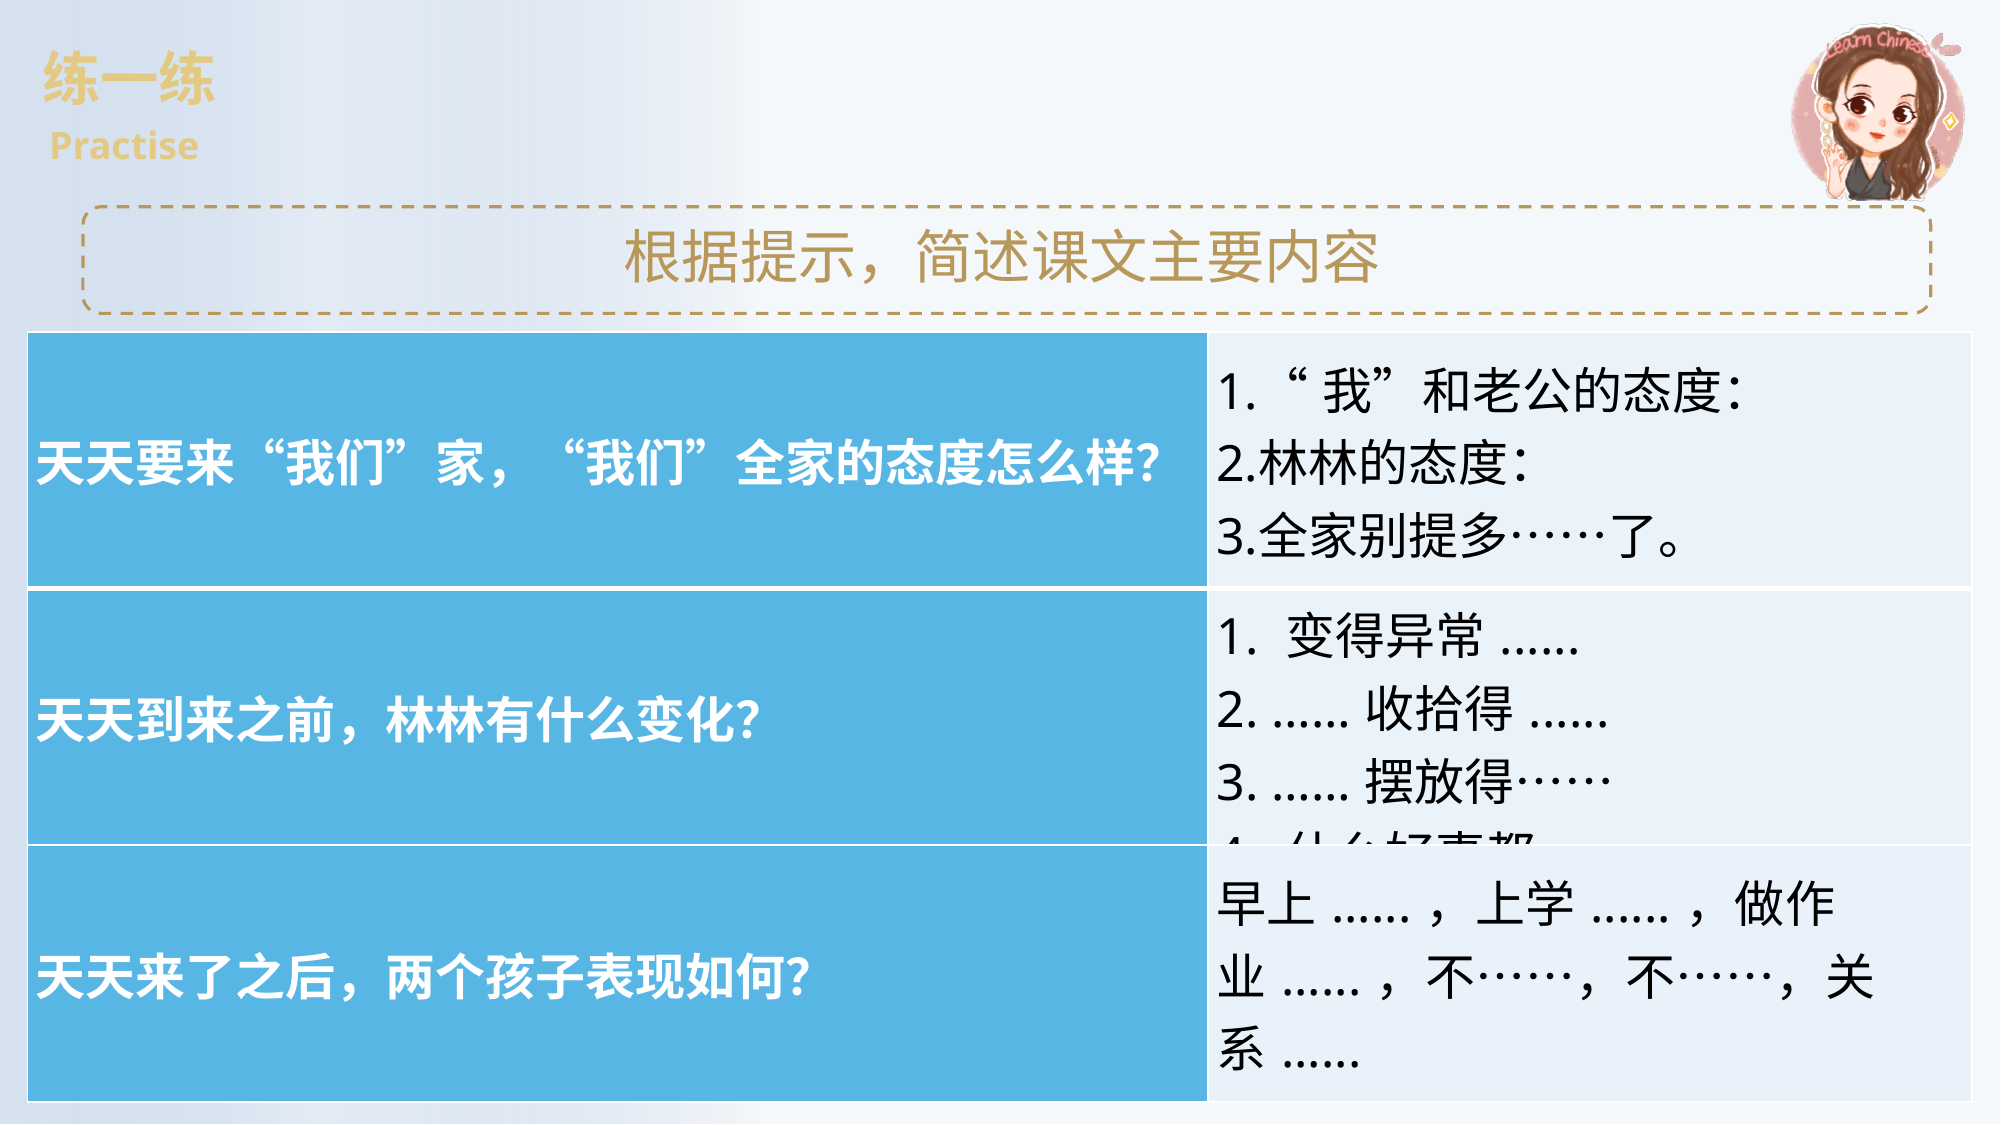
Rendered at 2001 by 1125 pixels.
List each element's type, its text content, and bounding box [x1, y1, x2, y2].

picture [0, 0, 2001, 1125]
table_header “我”和老公的态度： 林林的态度： 全家别提多……了。 [1209, 333, 1971, 586]
table_cell 早上......，上学......，做作业......，不……，不……，关系...... [1209, 846, 1971, 1101]
table_header 天天要来“我们”家，“我们”全家的态度怎么样？ [28, 333, 1207, 586]
text_box Practise [34, 115, 215, 175]
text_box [82, 206, 1931, 351]
table_cell 天天来了之后，两个孩子表现如何？ [28, 846, 1207, 1101]
table_cell 天天到来之前，林林有什么变化？ [28, 591, 1207, 844]
text_box 练一练 [27, 35, 233, 120]
table_cell 1. 变得异常...... 2. ……收拾得...... 3. ……摆放得…… 4. 什么好事都…… [1209, 591, 1971, 844]
